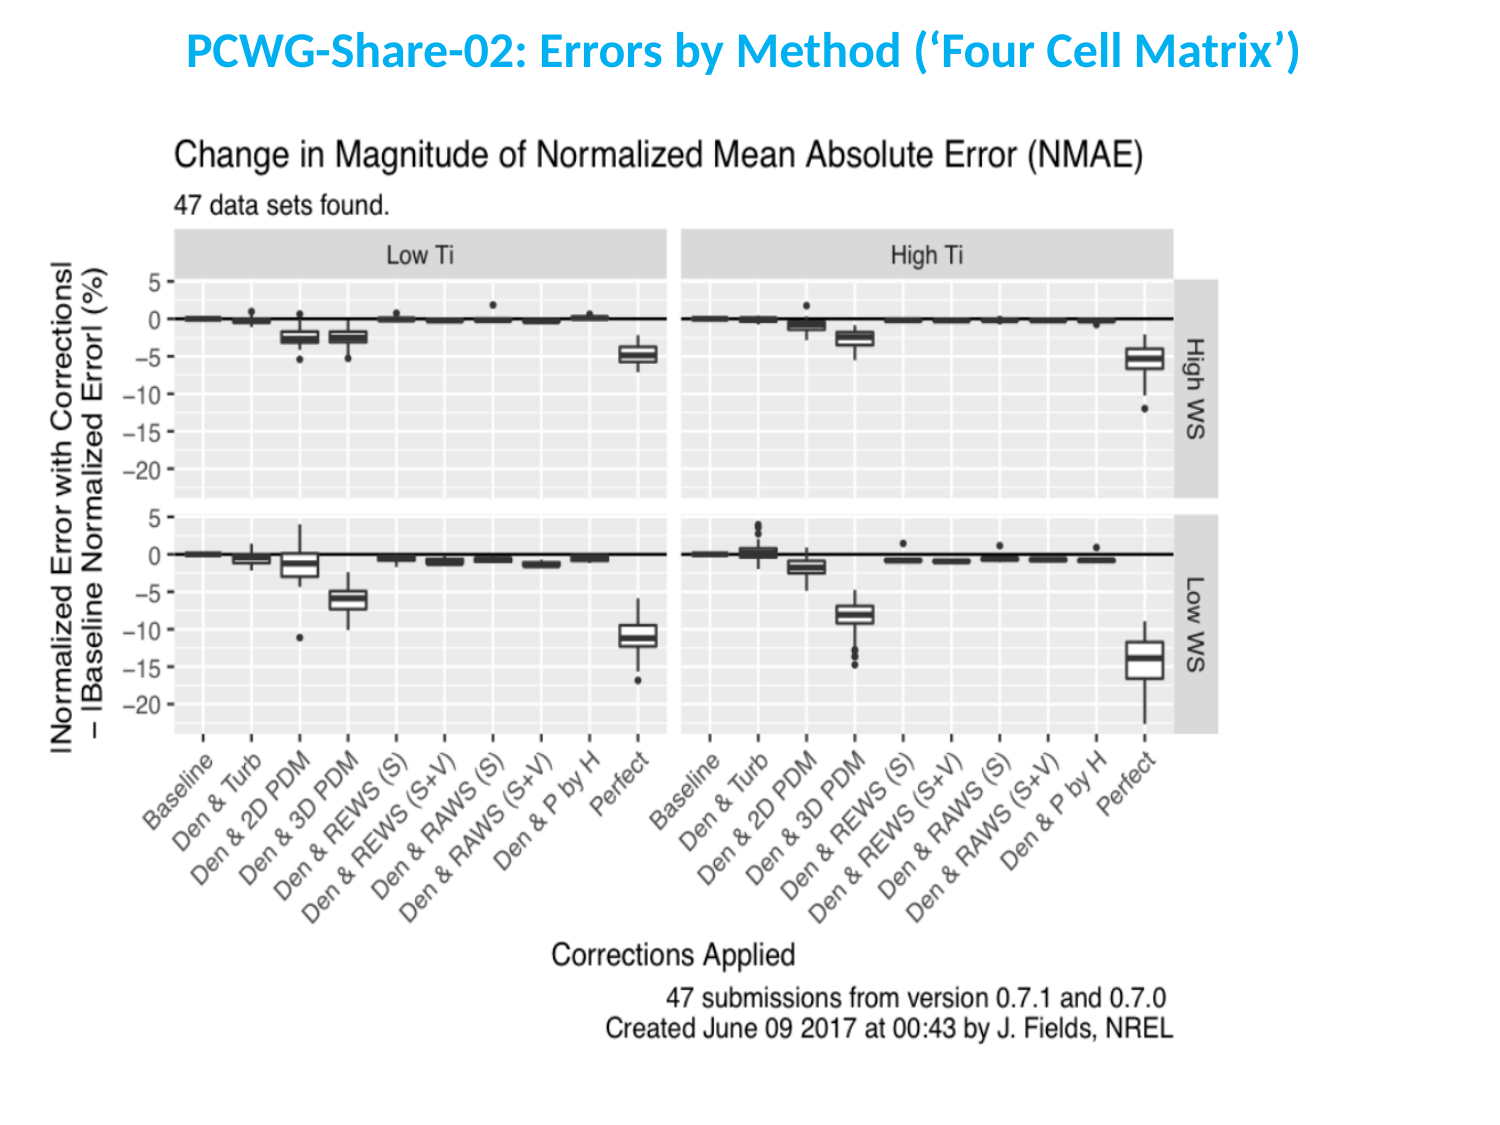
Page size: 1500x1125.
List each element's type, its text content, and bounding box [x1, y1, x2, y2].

text_box PCWG-Share-02: Errors by Method (‘Four Cell Matrix’) [0, 7, 1494, 87]
picture [29, 117, 1249, 1055]
